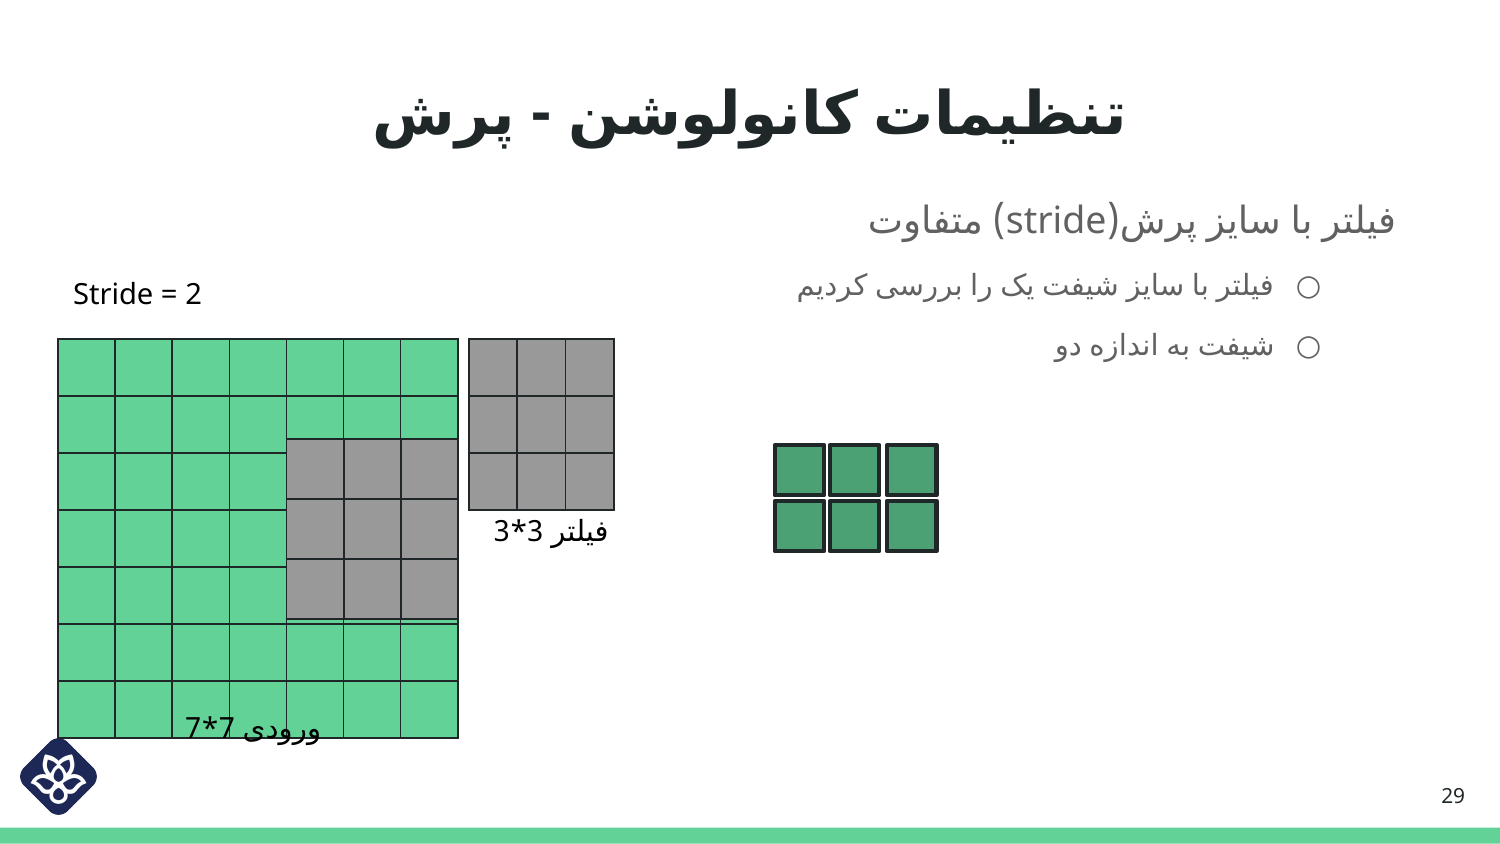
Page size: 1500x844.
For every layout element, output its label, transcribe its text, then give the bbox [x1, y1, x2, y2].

table_cell [173, 454, 229, 509]
table_cell [116, 625, 171, 680]
table_cell [518, 397, 565, 452]
table_cell [59, 454, 114, 509]
text_box ورودی 7*7 [170, 702, 359, 752]
table_cell [470, 397, 516, 452]
table_cell [344, 397, 400, 438]
table_header [566, 340, 613, 395]
table_header [287, 340, 343, 395]
table_cell [230, 625, 286, 680]
table_header [287, 440, 343, 498]
table_header [344, 340, 400, 395]
table_cell [287, 560, 343, 618]
table_cell [173, 397, 229, 452]
table_cell [287, 500, 343, 558]
table_header [401, 340, 457, 395]
table_header [173, 340, 229, 395]
table_header [116, 340, 171, 395]
table_cell [344, 682, 400, 737]
table_cell [470, 454, 516, 509]
table_cell [173, 682, 229, 702]
table_cell [59, 625, 114, 680]
table_cell [345, 560, 400, 618]
text_box [830, 444, 880, 496]
title تنظیمات کانولوشن - پرش [51, 72, 1449, 167]
table_cell [287, 625, 343, 680]
table_cell [402, 560, 457, 618]
text_box [830, 500, 880, 552]
table_cell [59, 682, 114, 737]
text_box [774, 444, 824, 496]
table_cell [59, 568, 114, 623]
text_box [887, 444, 937, 496]
table_cell [173, 568, 229, 623]
table_cell [116, 397, 171, 452]
text_box [774, 500, 824, 552]
table_cell [518, 454, 565, 504]
table_cell [116, 511, 171, 566]
table_cell [116, 682, 171, 737]
table_cell [230, 568, 286, 623]
table_cell [59, 397, 114, 452]
table_cell [566, 454, 613, 504]
text_box Stride = 2 [58, 268, 230, 319]
table_cell [59, 511, 114, 566]
picture [20, 738, 97, 815]
table_header [345, 440, 400, 498]
table_header [402, 440, 457, 498]
table_cell [230, 454, 286, 509]
table_header [518, 340, 565, 395]
table_cell [401, 682, 457, 737]
text_box فیلتر 3*3 [478, 504, 651, 555]
table_cell [402, 500, 457, 558]
table_cell [344, 625, 400, 680]
table_cell [401, 625, 457, 680]
table_cell [287, 682, 343, 702]
table_cell [401, 397, 457, 438]
table_header [230, 340, 286, 395]
text_box [887, 500, 937, 552]
table_cell [173, 625, 229, 680]
table_cell [287, 397, 343, 438]
table_header [470, 340, 516, 395]
list فیلتر با سایز پرش(stride) متفاوت فیلتر با سایز شیفت یک را بررسی کردیم شیفت به اندازه دو [51, 189, 1449, 750]
slide_number ‹#› [1389, 764, 1480, 830]
table_header [59, 340, 114, 395]
table_cell [173, 511, 229, 566]
table_cell [116, 454, 171, 509]
table_cell [230, 397, 286, 452]
table_cell [230, 511, 286, 566]
table_cell [116, 568, 171, 623]
table_cell [566, 397, 613, 452]
table_cell [345, 500, 400, 558]
table_cell [230, 682, 286, 702]
